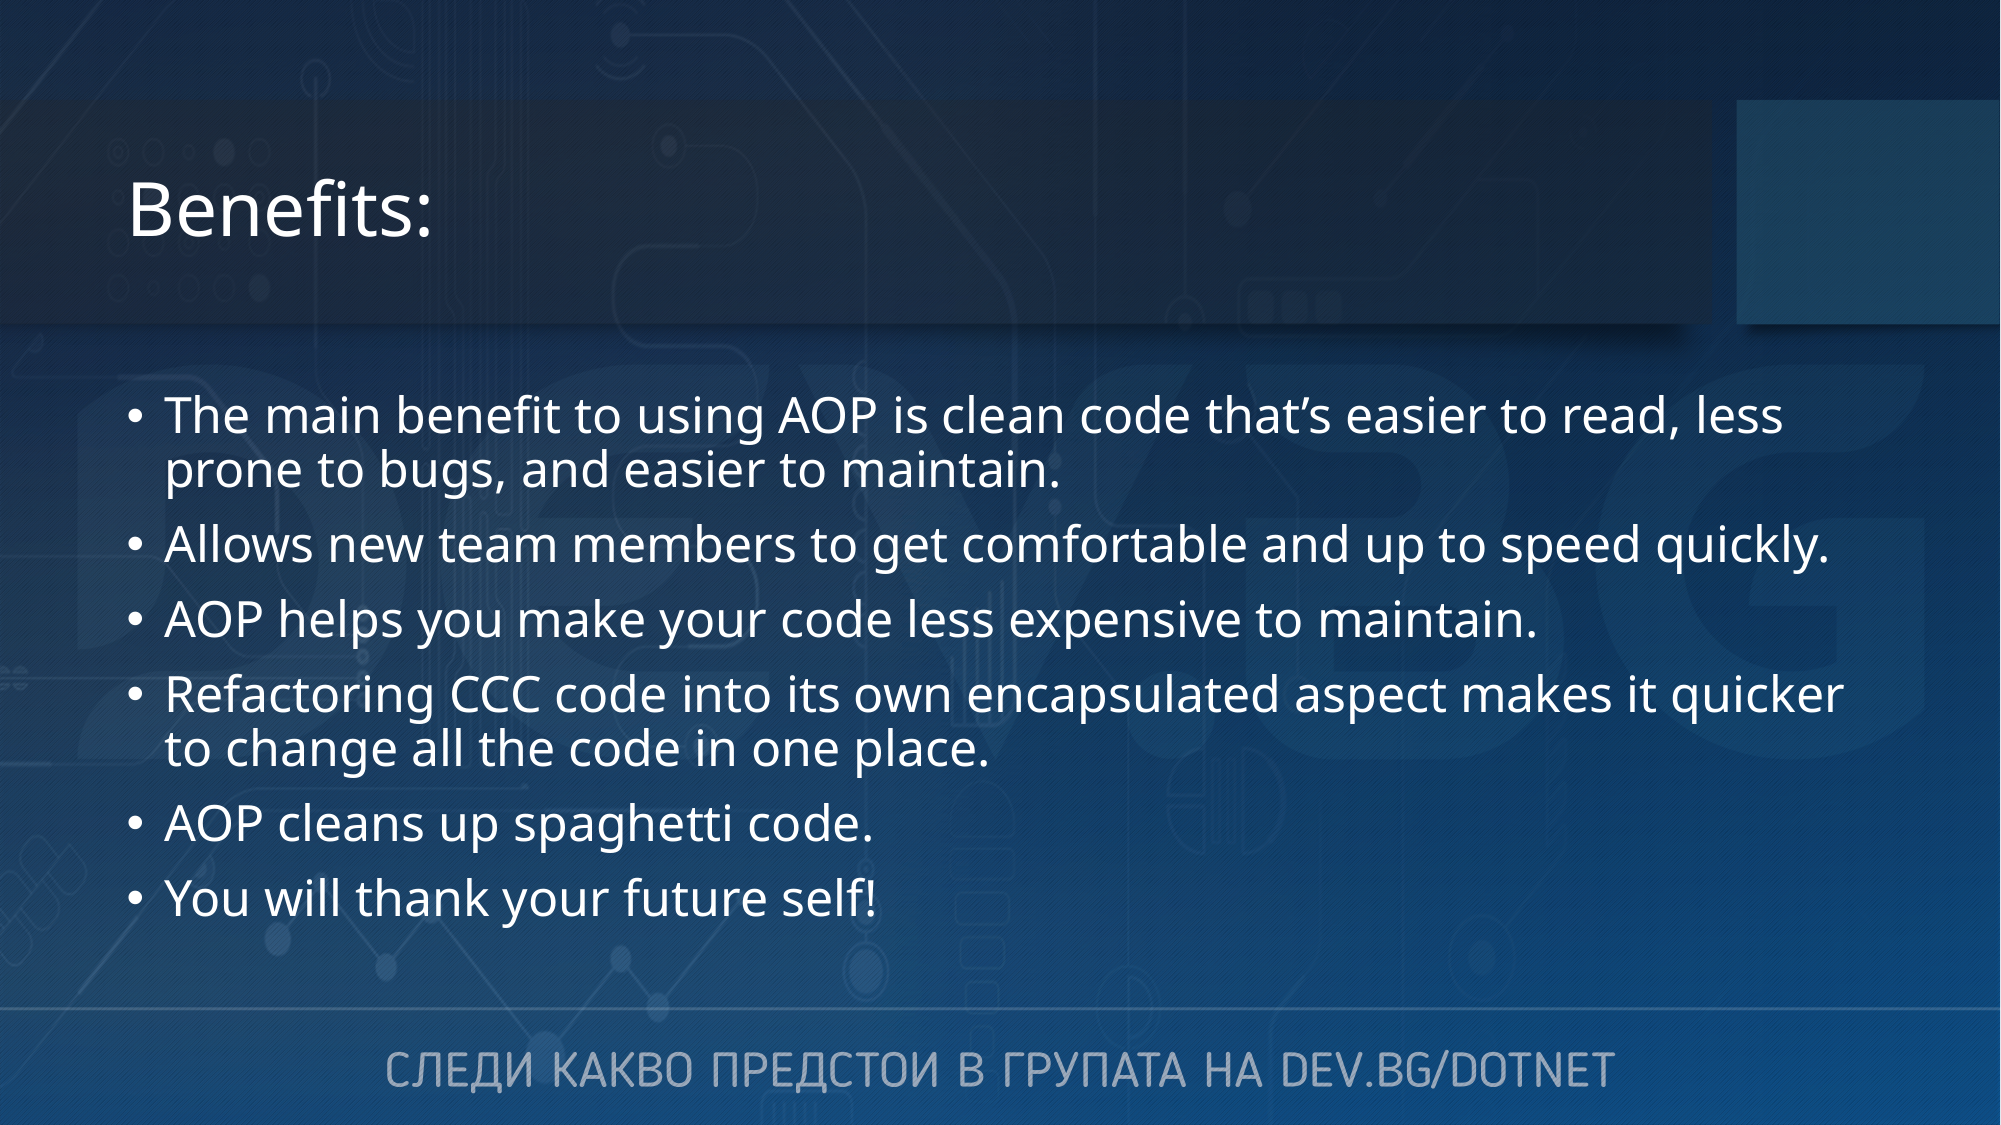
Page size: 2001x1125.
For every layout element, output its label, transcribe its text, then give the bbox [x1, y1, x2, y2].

title Benefits: [111, 123, 1689, 301]
list The main benefit to using AOP is clean code that’s easier to read, less prone to bugs, and easier to maintain. Allows new team members to get comfortable and up to speed quickly. AOP helps you make your code less expensive to maintain. Refactoring CCC code into its own encapsulated aspect makes it quicker to change all the code in one place. AOP cleans up spaghetti code. You will thank your future self! [111, 383, 1879, 974]
picture [0, 0, 2001, 1125]
